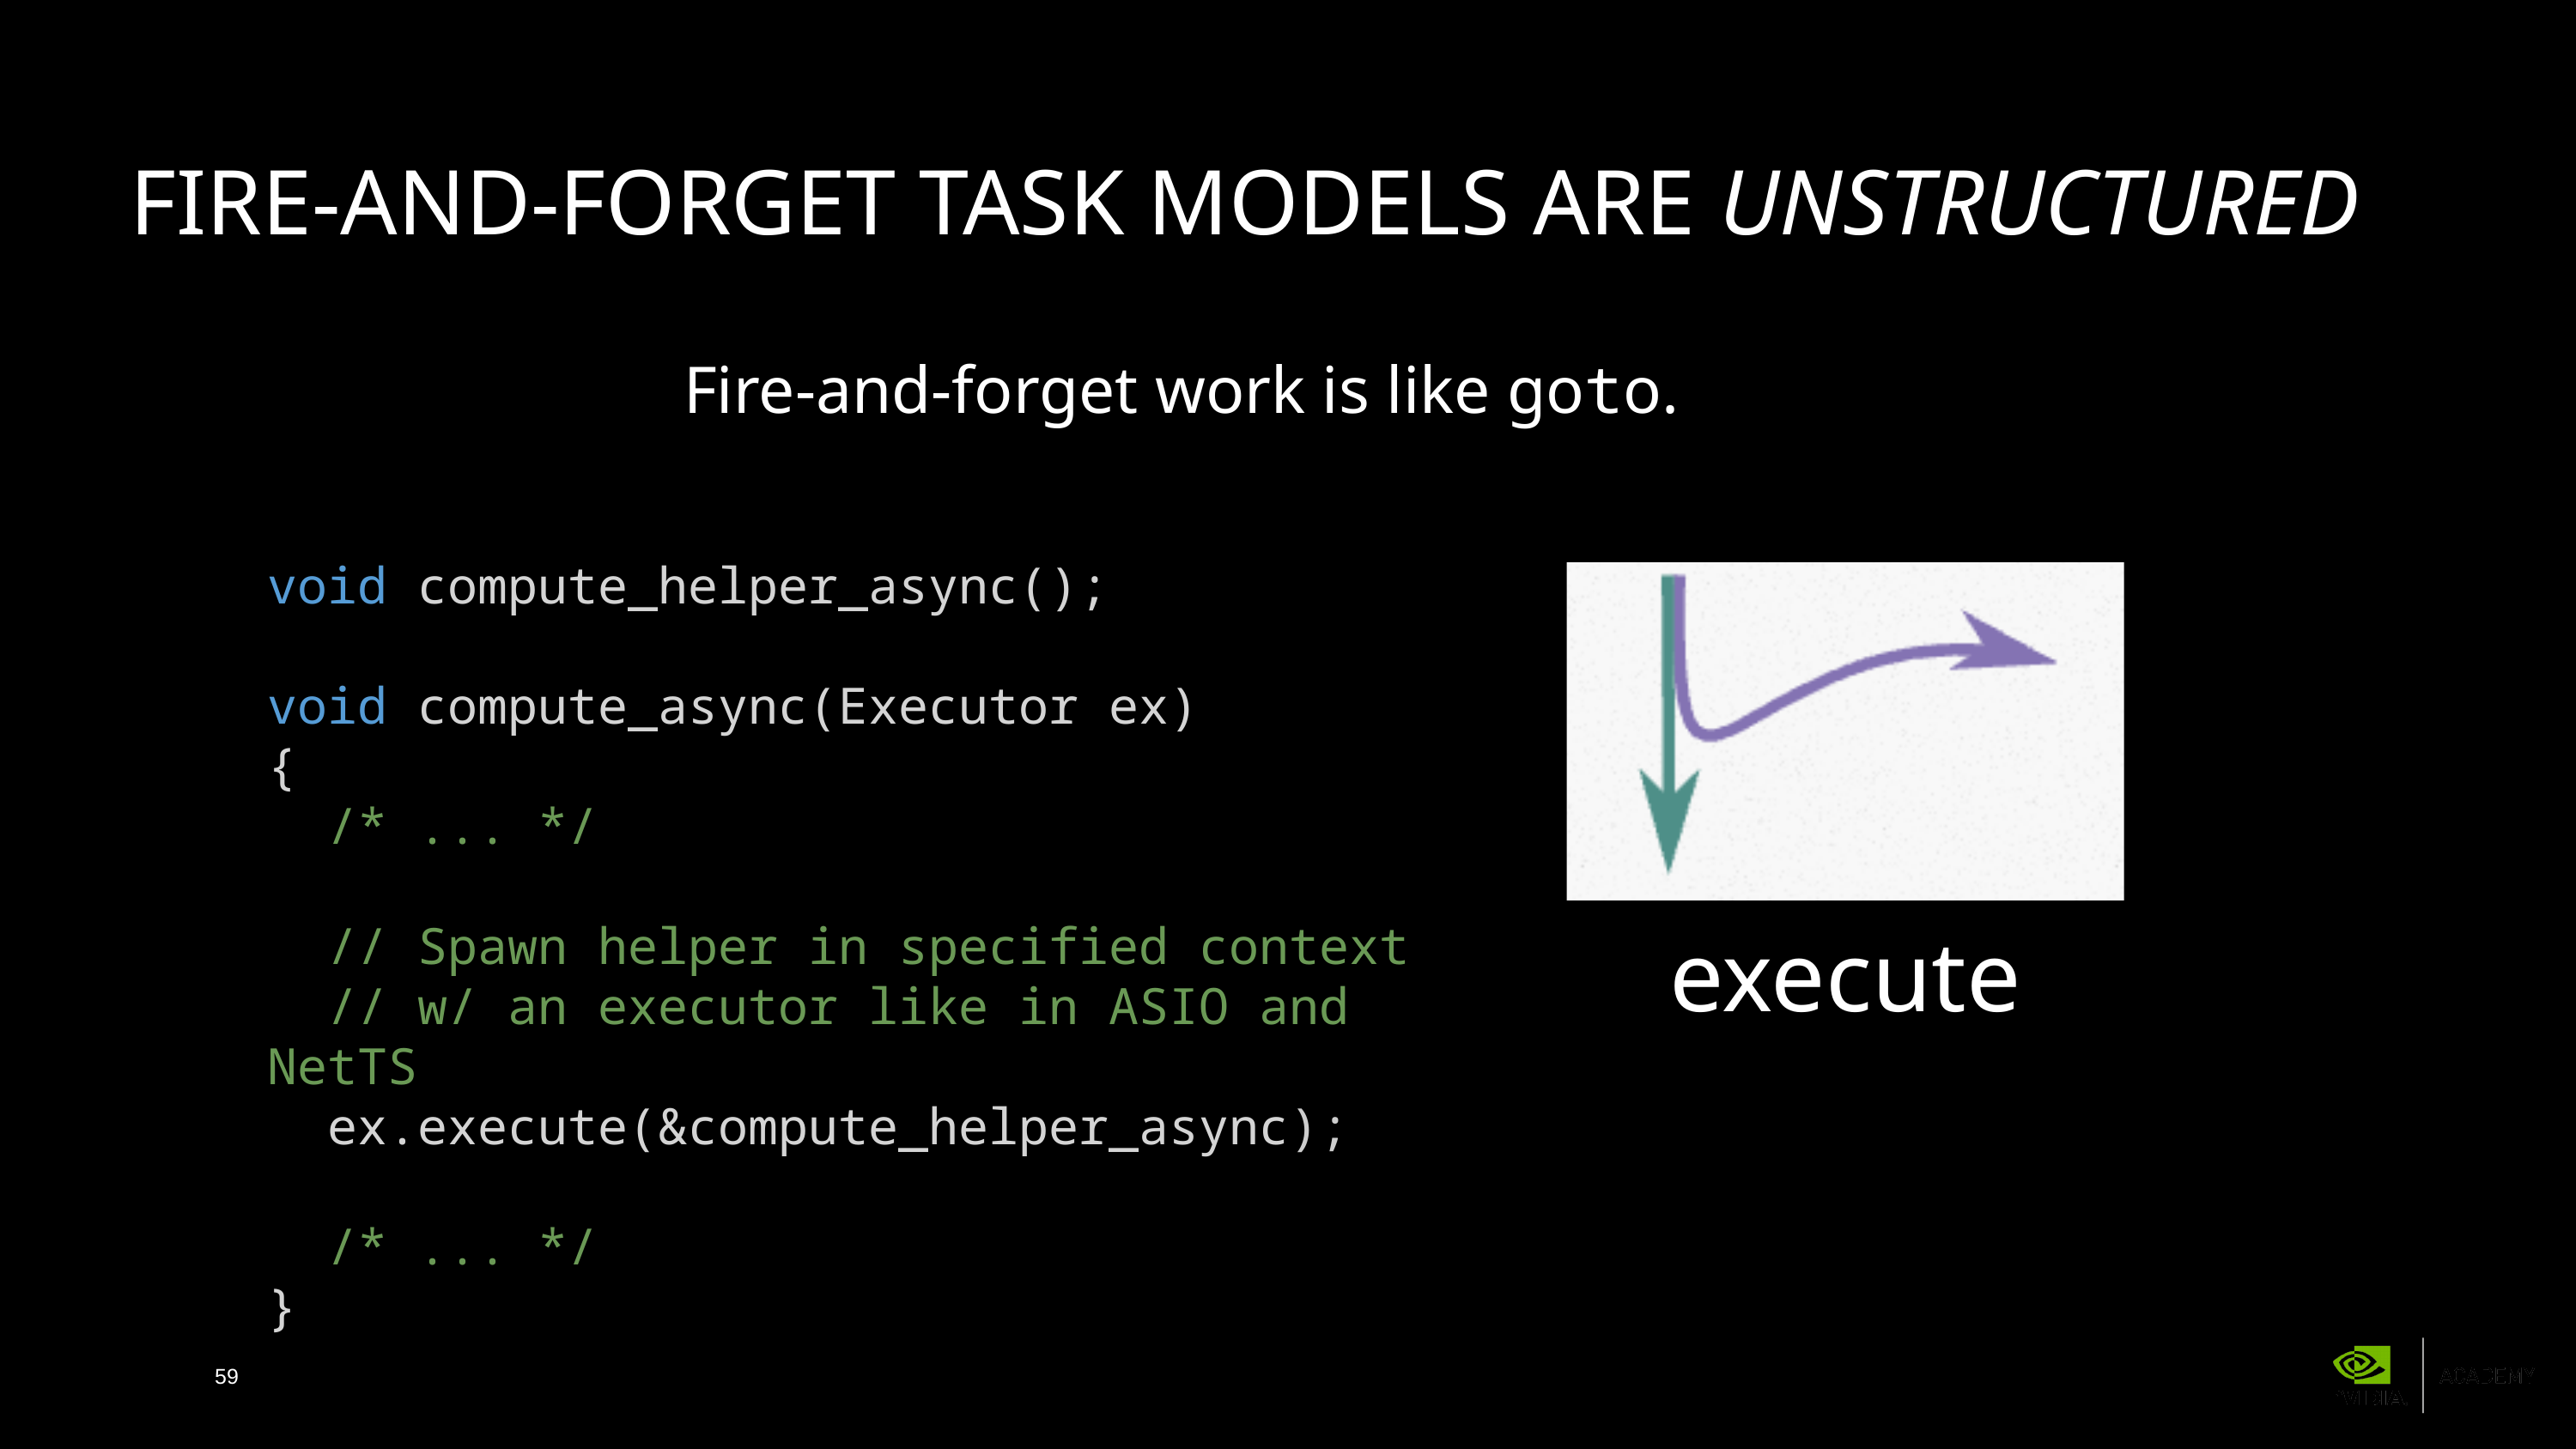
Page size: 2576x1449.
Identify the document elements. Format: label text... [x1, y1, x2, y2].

picture [2301, 1319, 2561, 1432]
text_box void compute_helper_async(); void compute_async(Executor ex) { /* ... */ // Spawn helper in specified context // w/ an executor like in ASIO and NetTS ex.execute(&compute_helper_async); /* ... */ } [254, 548, 1496, 1342]
title Fire-and-forget task models are UNstructured [116, 122, 2486, 262]
text_box Fire-and-forget work is like goto. [515, 349, 1847, 435]
slide_number 59 [202, 1337, 782, 1414]
text_box execute [1564, 920, 2126, 1041]
picture [1566, 562, 2124, 901]
